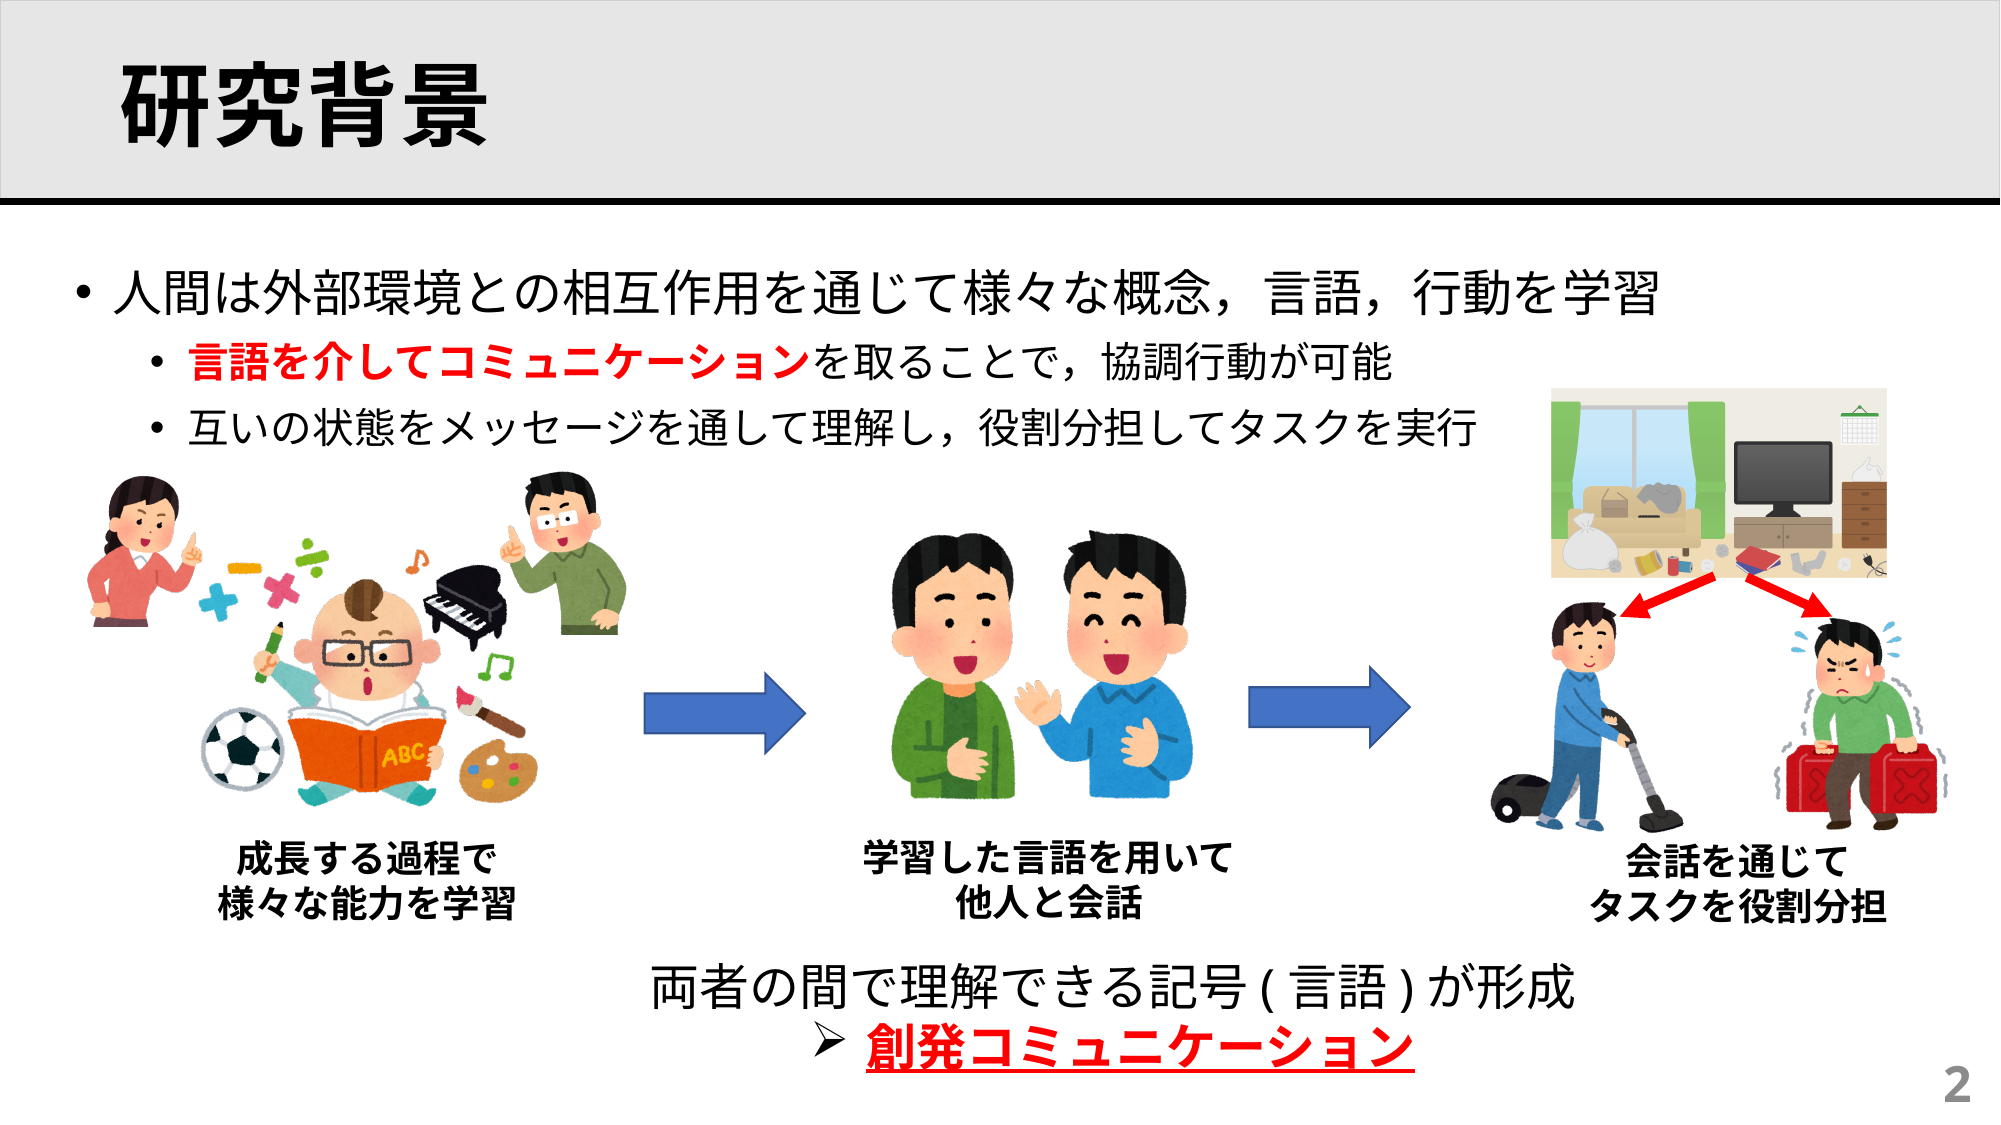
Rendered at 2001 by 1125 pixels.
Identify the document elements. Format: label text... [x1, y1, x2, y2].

picture [1744, 607, 1964, 838]
text_box [1248, 664, 1412, 750]
picture [876, 519, 1205, 818]
picture [1483, 597, 1697, 840]
slide_number 1 [1536, 1056, 1987, 1117]
text_box 学習した言語を用いて他人と会話 [832, 826, 1266, 932]
picture [1551, 388, 1887, 578]
text_box 両者の間で理解できる記号(言語)が形成 創発コミュニケーション [315, 947, 1910, 1083]
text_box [1746, 577, 1833, 617]
title 研究背景 [104, 1, 1830, 219]
text_box 会話を通じて タスクを役割分担 [1566, 830, 1910, 936]
picture [82, 463, 632, 839]
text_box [1619, 575, 1715, 617]
text_box 成長する過程で 様々な能力を学習 [184, 827, 550, 933]
text_box [643, 671, 807, 756]
list 人間は外部環境との相互作用を通じて様々な概念，言語，行動を学習 言語を介してコミュニケーションを取ることで，協調行動が可能 互いの状態をメッセージを通して理解し，役割分担してタスクを実行 [59, 247, 1941, 1057]
